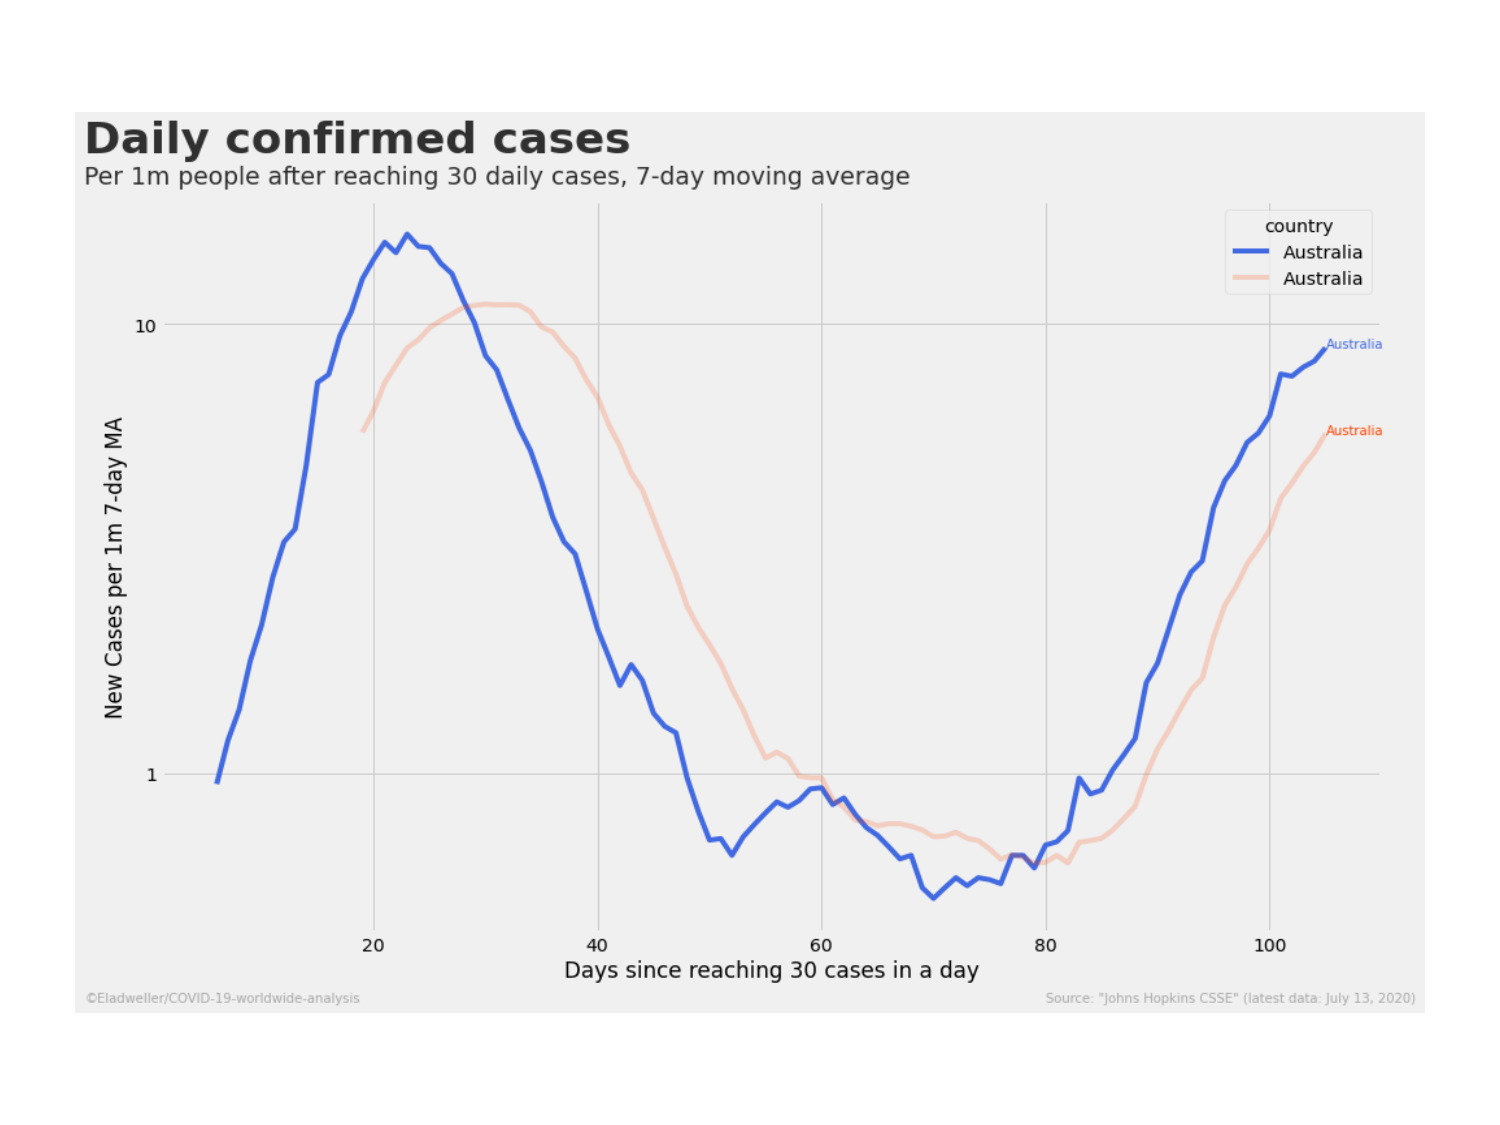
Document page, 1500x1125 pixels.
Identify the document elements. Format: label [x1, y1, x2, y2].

picture [74, 112, 1426, 1013]
